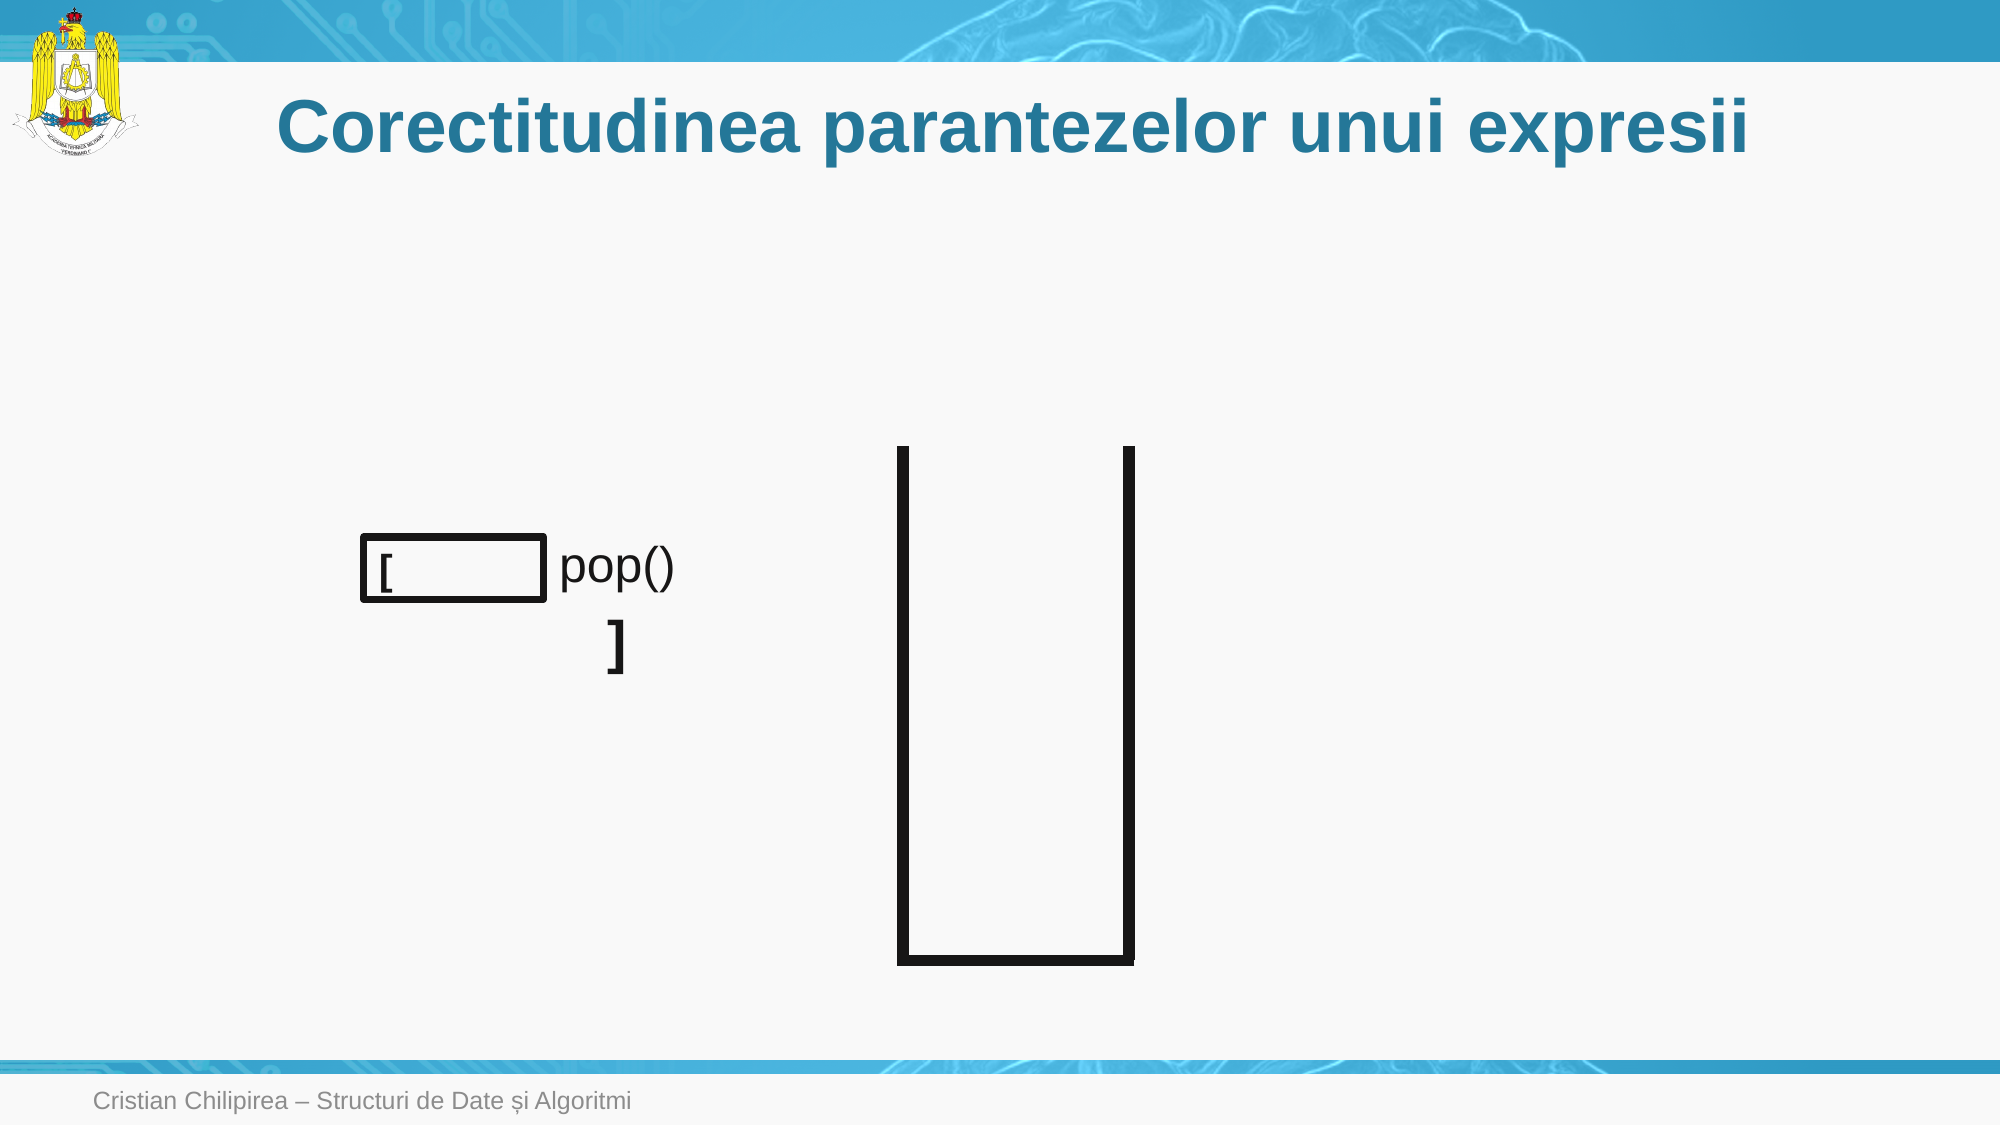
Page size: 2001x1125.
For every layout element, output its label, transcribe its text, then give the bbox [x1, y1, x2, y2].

text_box ] [592, 597, 643, 682]
text_box [ [363, 536, 544, 600]
picture [0, 1060, 2000, 1074]
picture [0, 0, 2000, 156]
title Corectitudinea parantezelor unui expresii [150, 76, 1876, 180]
footer Cristian Chilipirea – Structuri de Date și Algoritmi [77, 1073, 1338, 1125]
text_box pop() [544, 524, 691, 600]
